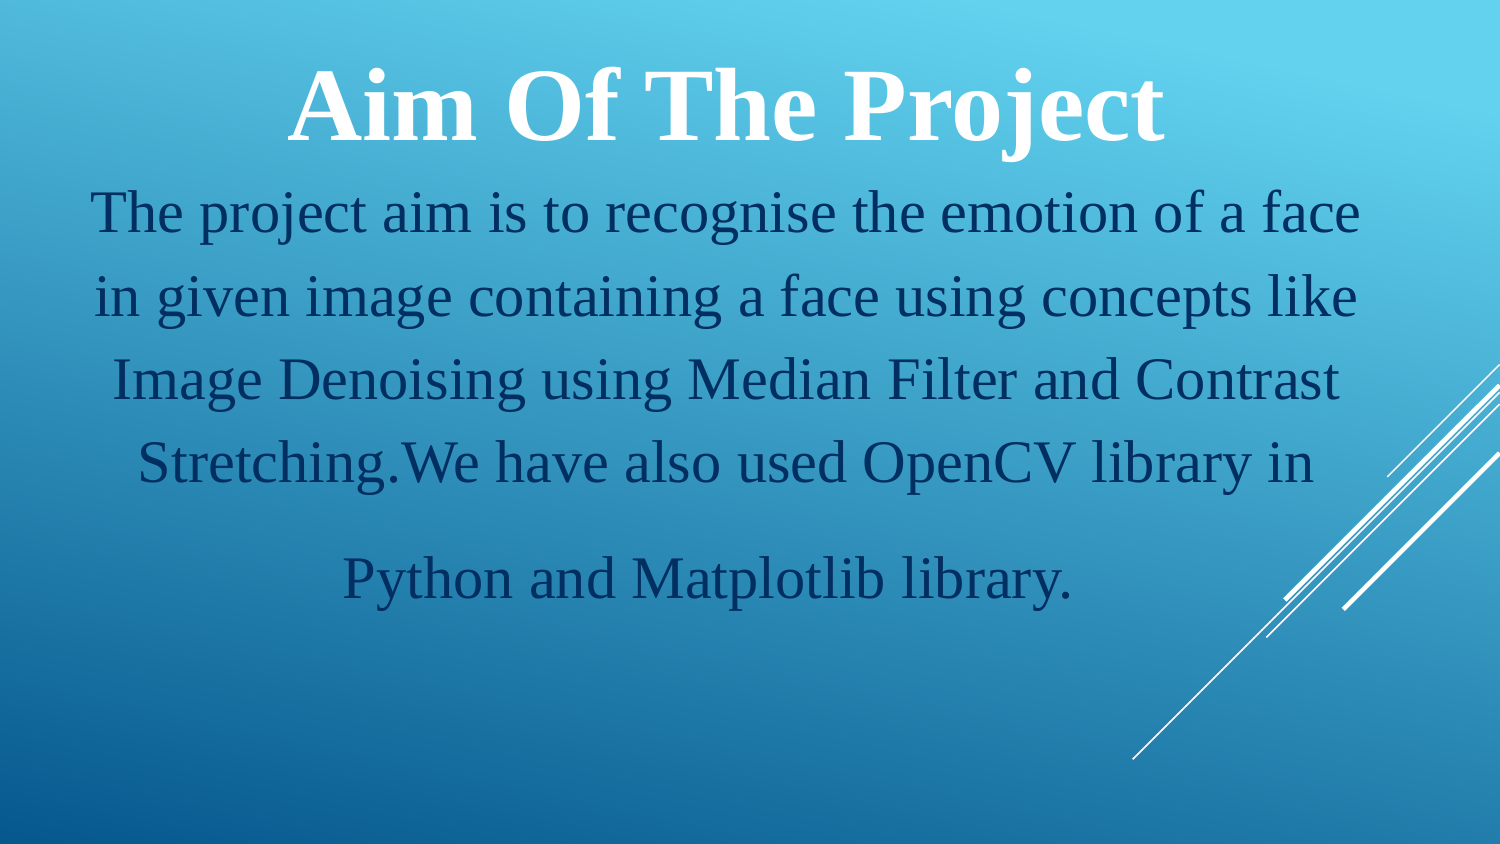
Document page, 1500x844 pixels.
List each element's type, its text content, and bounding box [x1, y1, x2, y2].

title Aim Of The Project The project aim is to recognise the emotion of a face in given image containing a face using concepts like Image Denoising using Median Filter and Contrast Stretching.We have also used OpenCV library in Python and Matplotlib library. [51, 176, 1403, 601]
